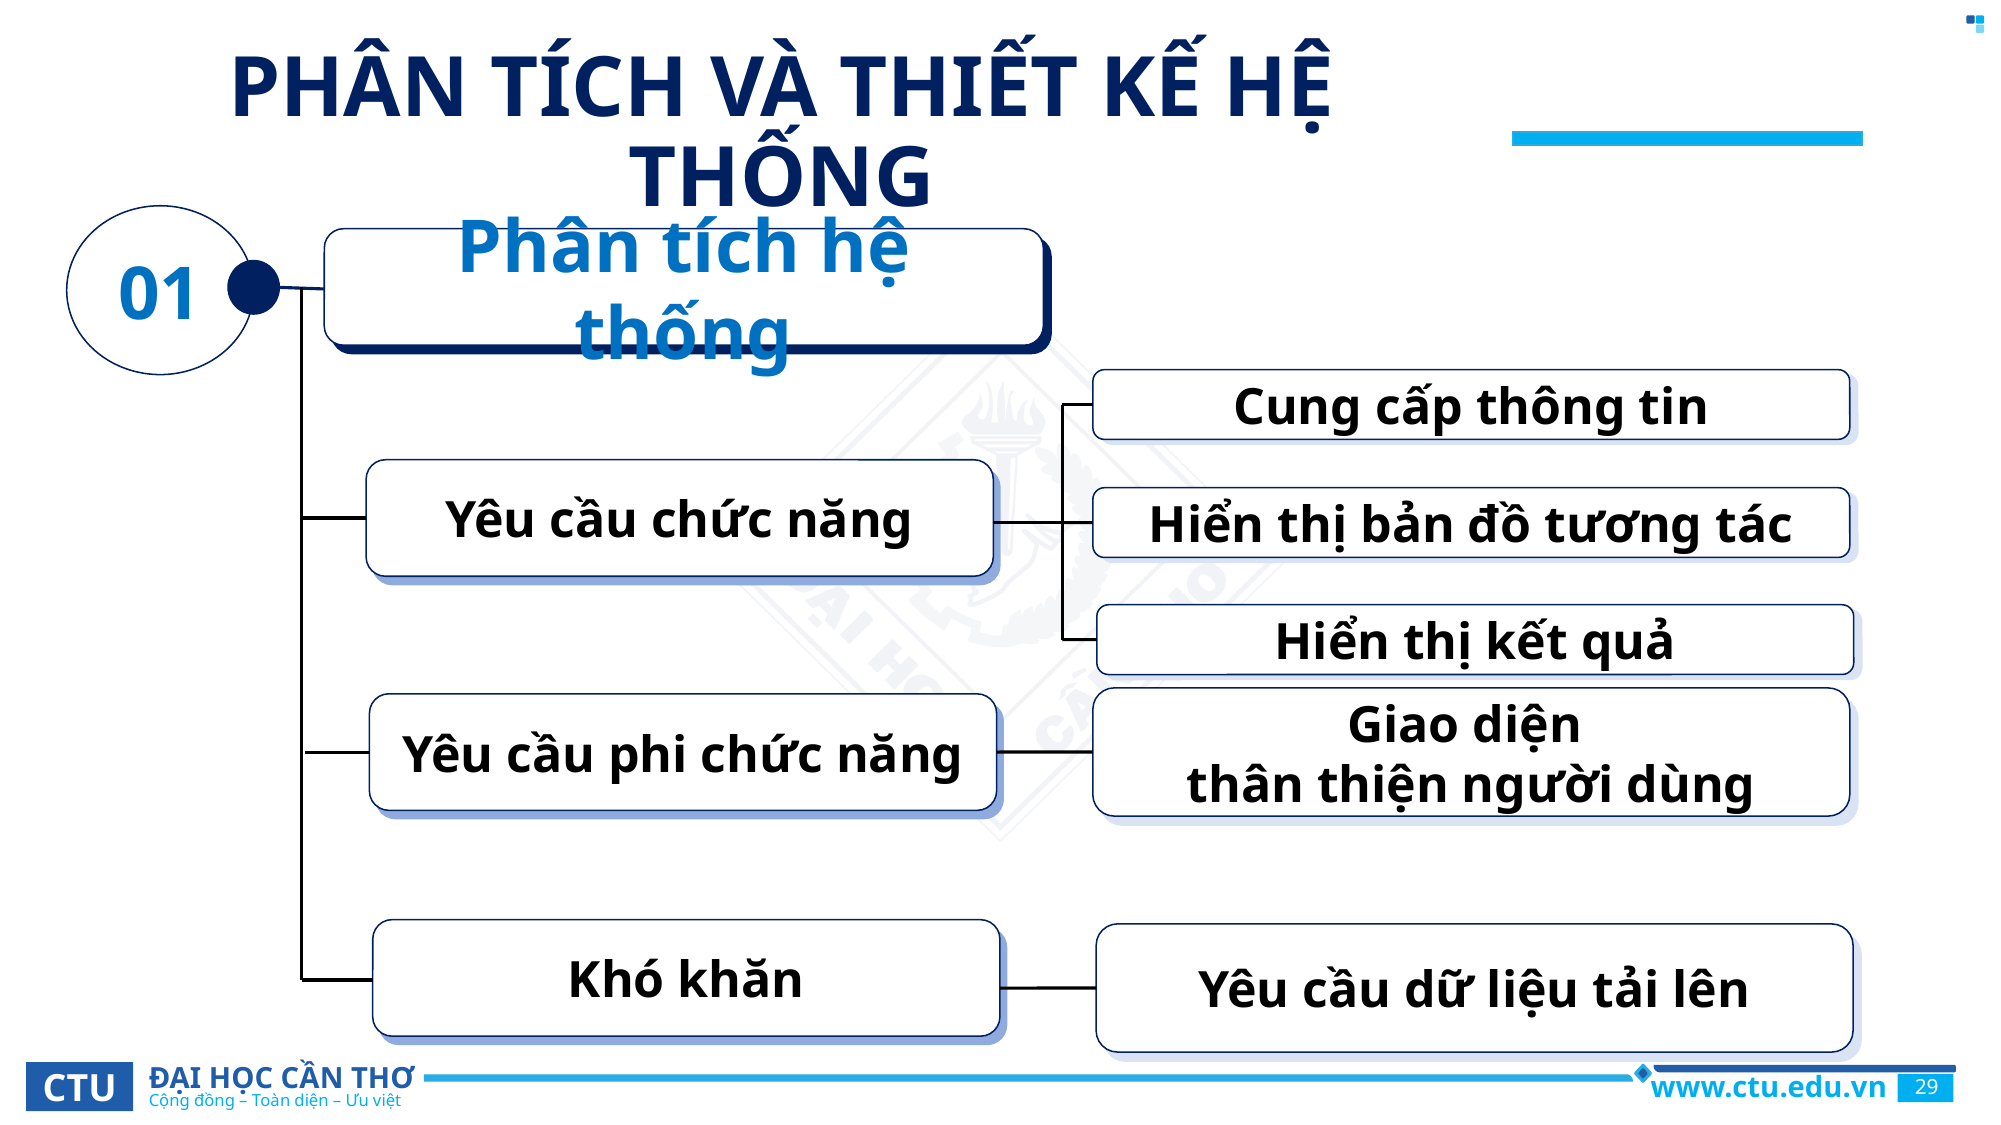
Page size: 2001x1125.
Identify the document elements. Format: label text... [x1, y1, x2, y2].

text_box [1092, 687, 1858, 826]
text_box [1096, 923, 1861, 1062]
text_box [372, 919, 1007, 1045]
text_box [1092, 369, 1858, 445]
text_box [324, 228, 1051, 354]
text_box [1092, 487, 1858, 563]
text_box [1514, 131, 1863, 146]
text_box [227, 259, 280, 315]
text_box PHÂN TÍCH VÀ THIẾT KẾ HỆ THỐNG [50, 63, 1514, 206]
text_box 01 [66, 205, 250, 375]
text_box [369, 693, 1004, 819]
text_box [366, 459, 1001, 585]
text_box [1096, 604, 1862, 680]
